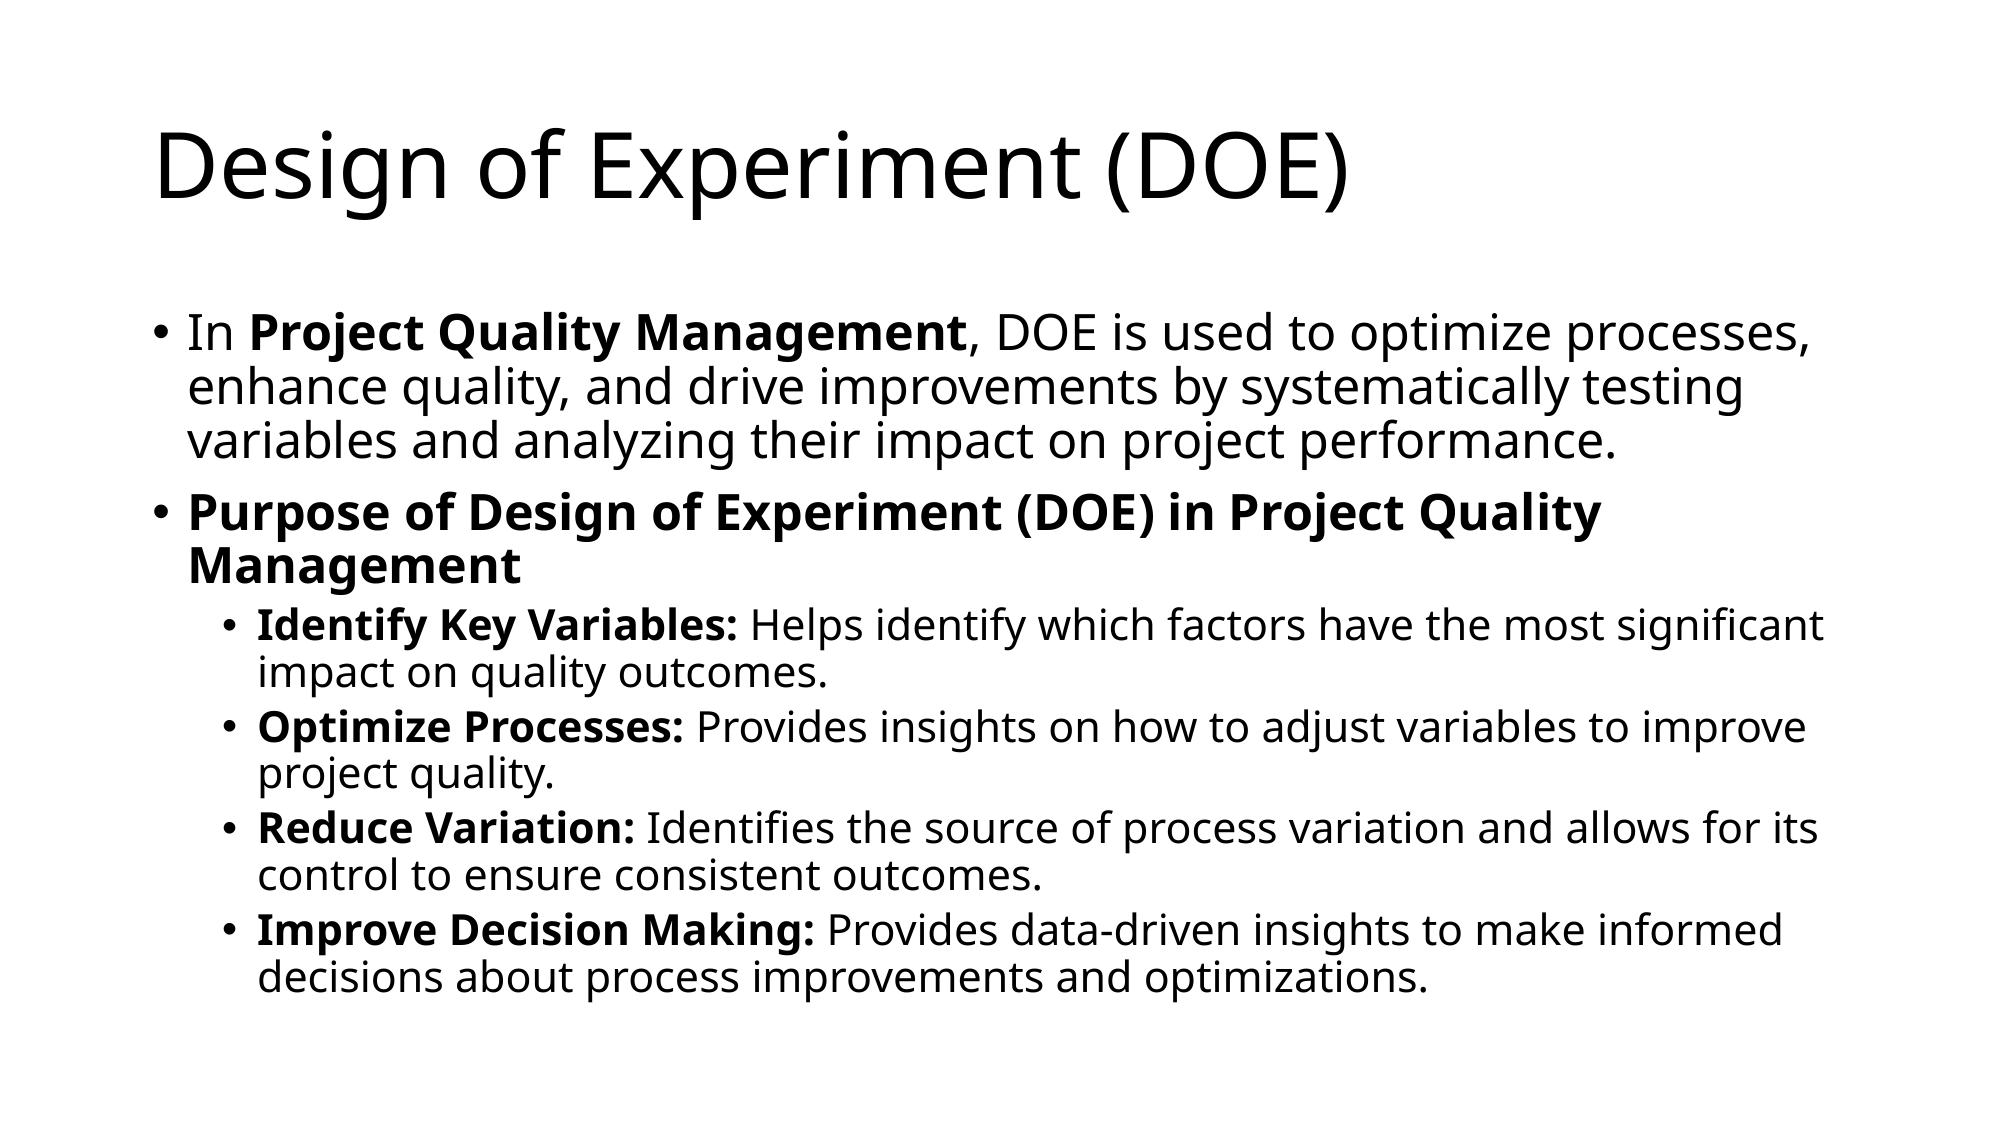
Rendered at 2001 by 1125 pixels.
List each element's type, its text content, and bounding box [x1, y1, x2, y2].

list In Project Quality Management, DOE is used to optimize processes, enhance quality, and drive improvements by systematically testing variables and analyzing their impact on project performance. Purpose of Design of Experiment (DOE) in Project Quality Management Identify Key Variables: Helps identify which factors have the most significant impact on quality outcomes. Optimize Processes: Provides insights on how to adjust variables to improve project quality. Reduce Variation: Identifies the source of process variation and allows for its control to ensure consistent outcomes. Improve Decision Making: Provides data-driven insights to make informed decisions about process improvements and optimizations. [137, 299, 1863, 1014]
title Design of Experiment (DOE) [137, 59, 1863, 278]
